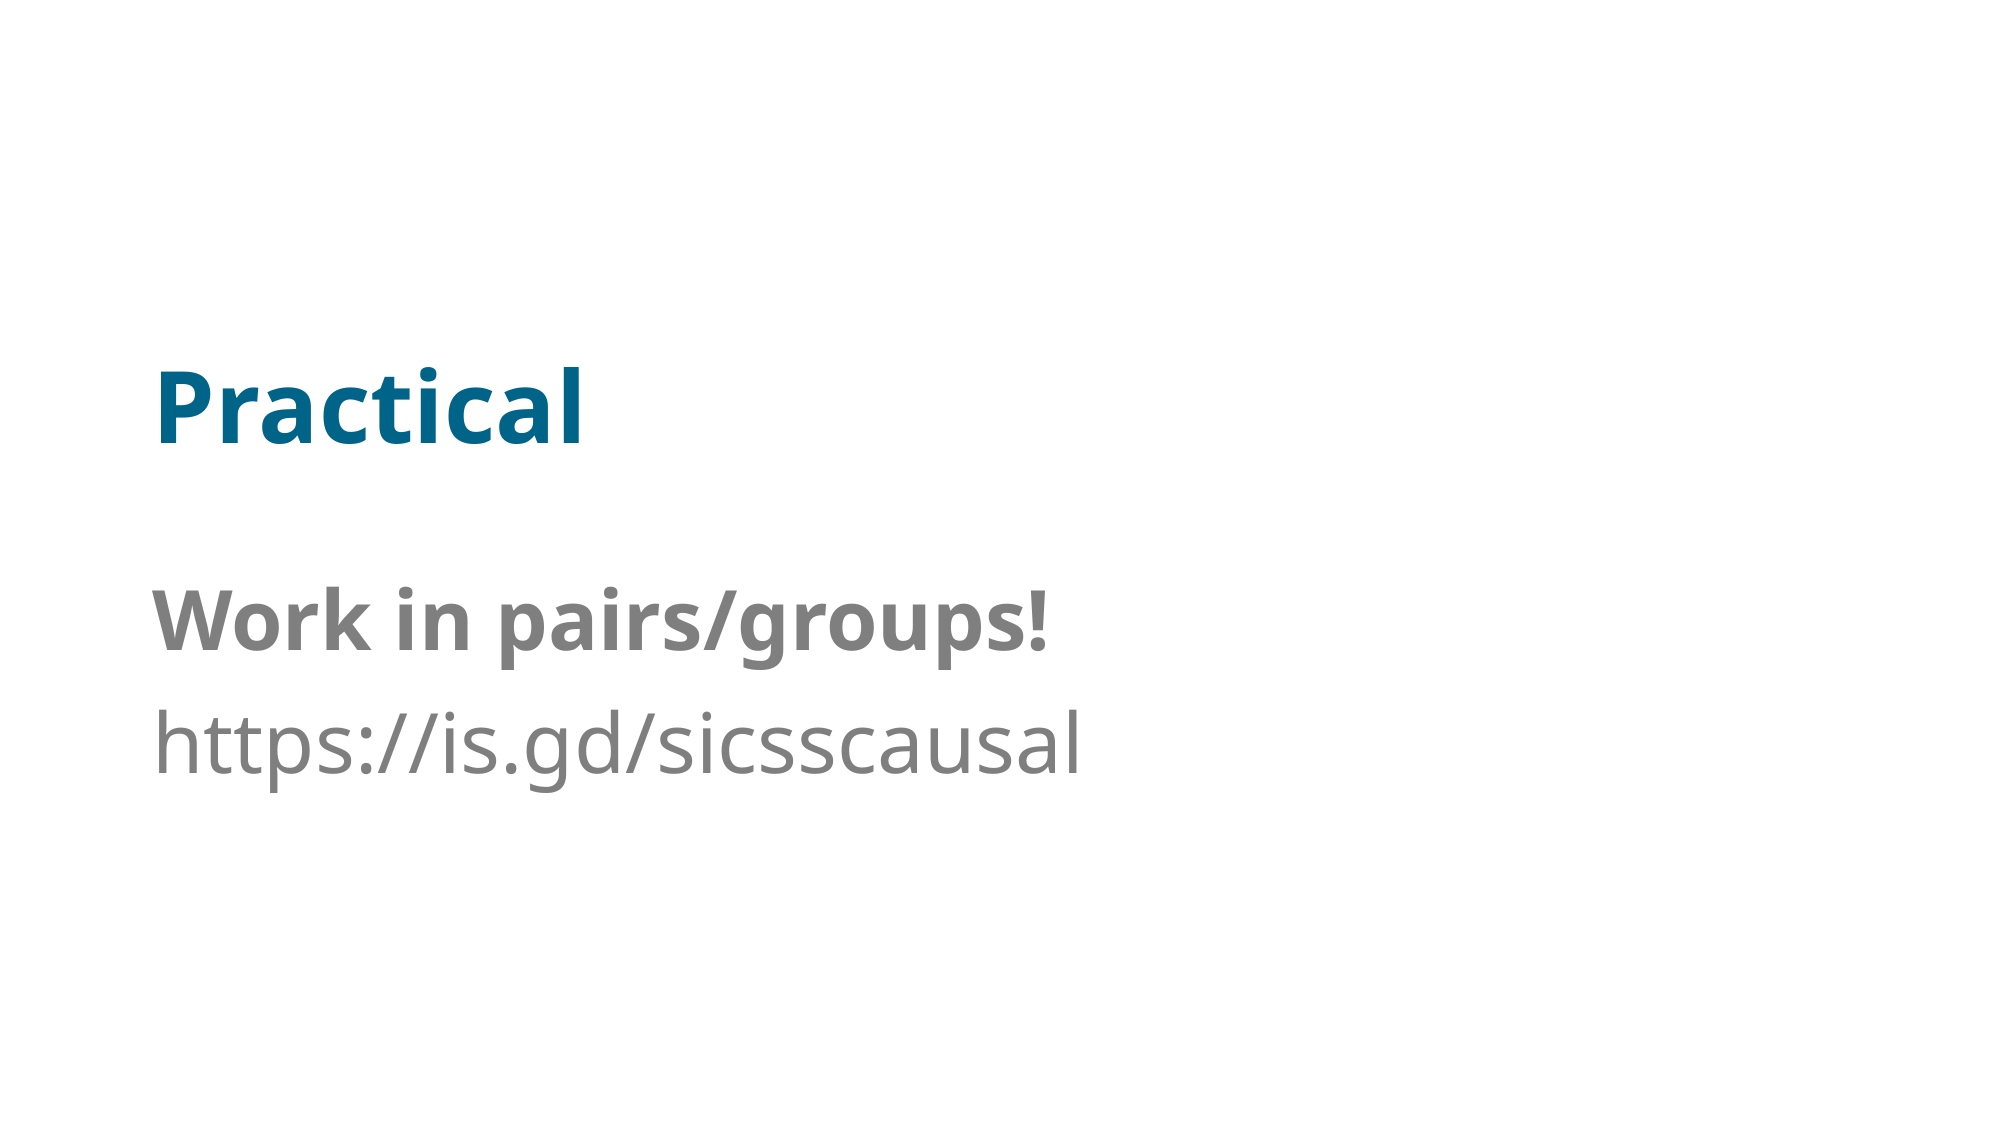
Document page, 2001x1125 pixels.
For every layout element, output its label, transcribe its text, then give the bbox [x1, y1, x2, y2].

text_box Work in pairs/groups! https://is.gd/sicsscausal [137, 456, 1863, 894]
title Practical [137, 295, 1863, 456]
